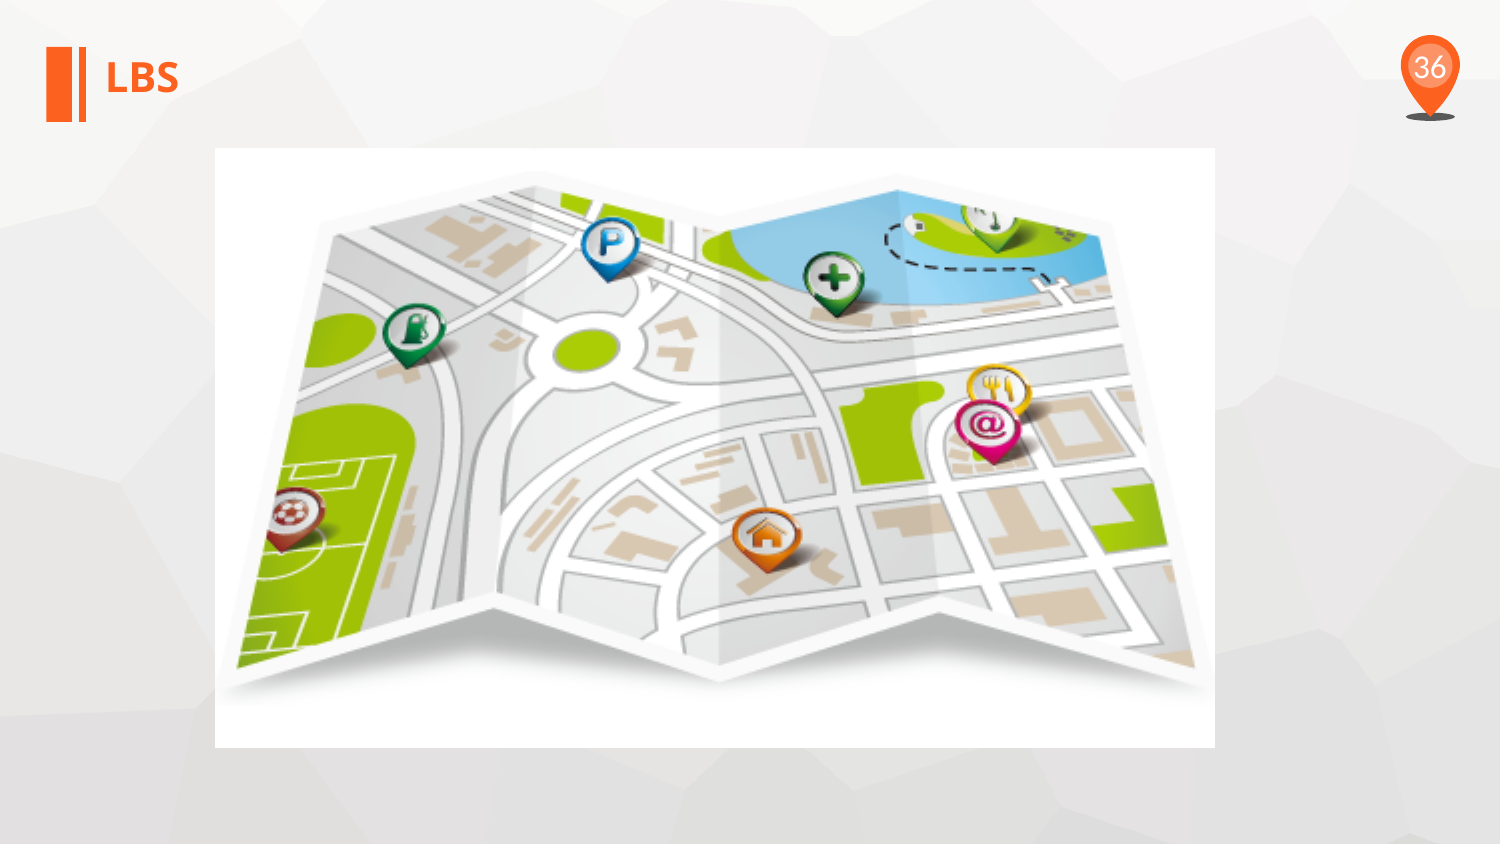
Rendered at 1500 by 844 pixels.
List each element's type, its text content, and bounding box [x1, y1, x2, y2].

slide_number 36 [1254, 42, 1500, 88]
text_box LBS [90, 42, 195, 108]
picture [0, 0, 1500, 844]
text_box [44, 45, 74, 124]
